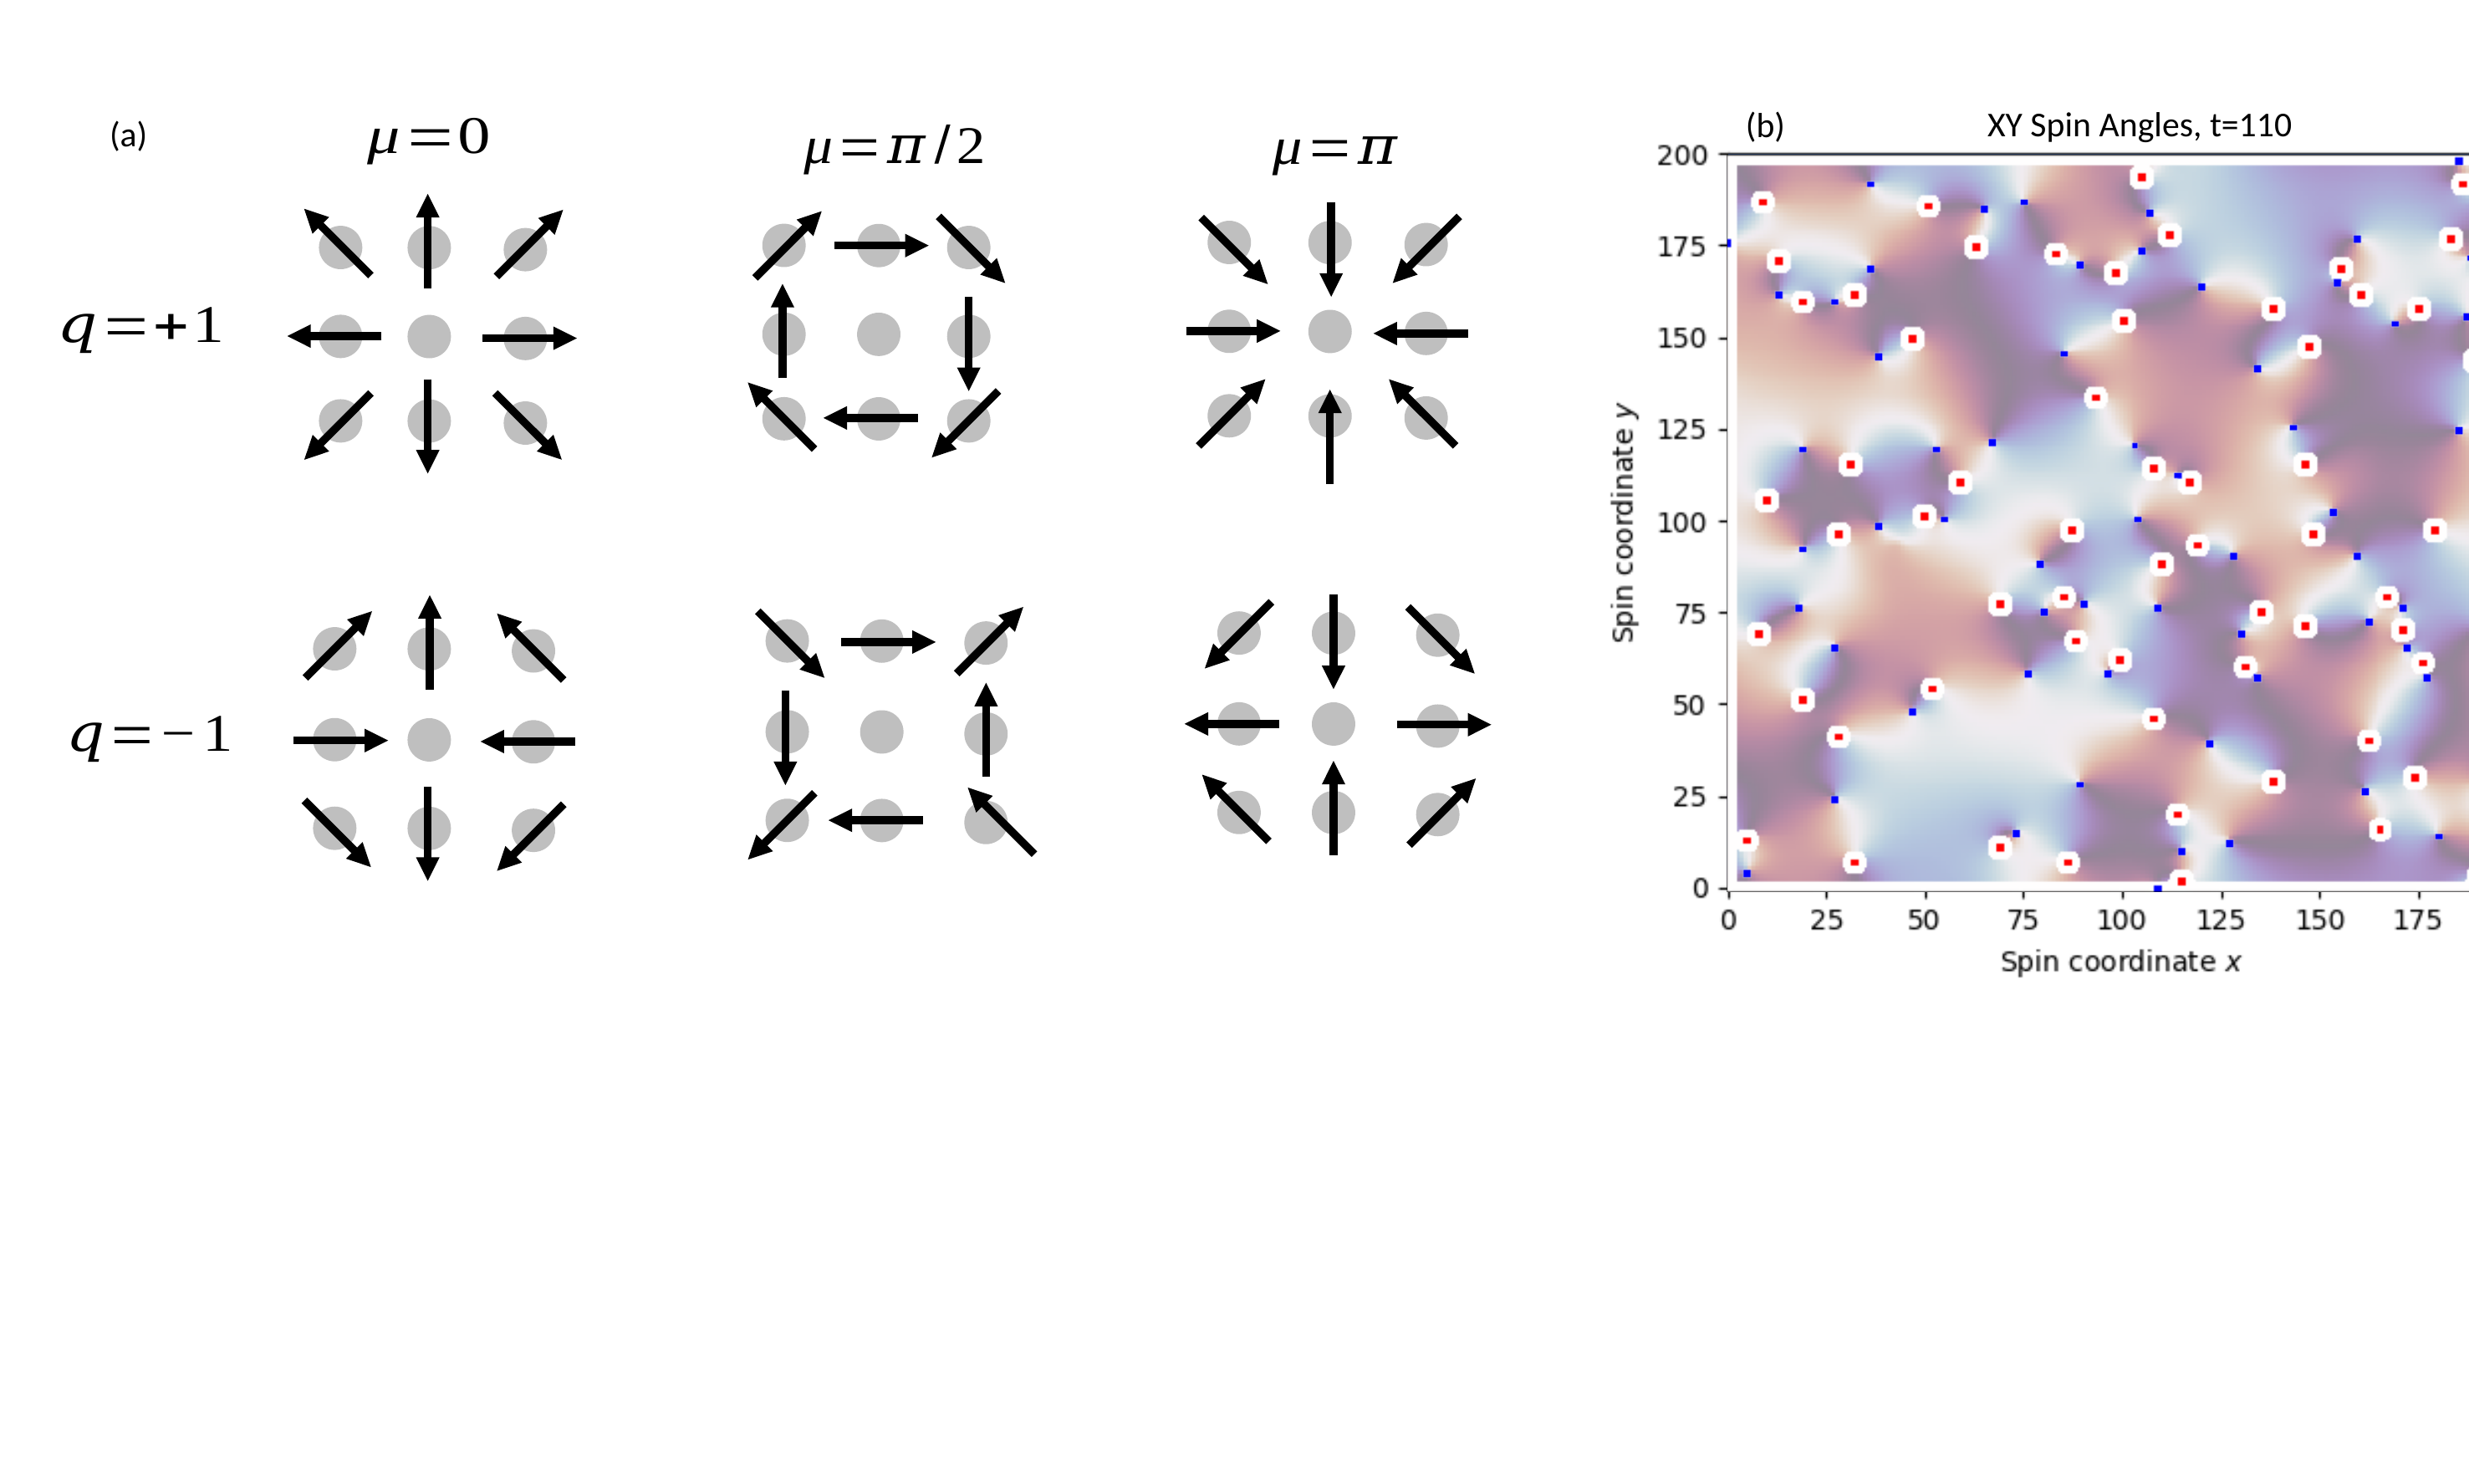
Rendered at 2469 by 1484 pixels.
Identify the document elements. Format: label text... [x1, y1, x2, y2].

text_box [761, 222, 788, 260]
text_box [1206, 232, 1234, 265]
text_box [1415, 395, 1422, 405]
text_box [1338, 790, 1356, 835]
text_box [406, 226, 424, 270]
text_box [406, 717, 452, 762]
text_box [1232, 403, 1252, 439]
text_box [860, 824, 875, 843]
text_box [774, 618, 791, 638]
text_box [761, 312, 778, 356]
text_box [1217, 702, 1232, 720]
text_box [431, 225, 452, 271]
text_box [1445, 704, 1460, 721]
text_box [856, 311, 902, 357]
text_box [502, 411, 528, 446]
text_box [991, 631, 1009, 666]
text_box [782, 423, 797, 441]
text_box [946, 314, 965, 359]
text_box [1426, 222, 1441, 242]
text_box [1206, 335, 1232, 354]
text_box [1307, 309, 1353, 354]
text_box [1234, 309, 1252, 327]
text_box [946, 398, 965, 433]
text_box [860, 646, 888, 664]
text_box [338, 225, 364, 259]
text_box [341, 744, 357, 762]
text_box [338, 398, 355, 420]
text_box [522, 628, 530, 640]
text_box [774, 252, 788, 268]
text_box [406, 399, 424, 443]
text_box [338, 841, 345, 851]
text_box [1215, 220, 1234, 243]
text_box [889, 646, 904, 663]
text_box [318, 314, 334, 332]
text_box [511, 638, 530, 674]
text_box [963, 620, 989, 656]
text_box [322, 652, 338, 672]
text_box [502, 315, 529, 334]
text_box [1234, 335, 1252, 354]
text_box [764, 710, 782, 754]
text_box [312, 626, 338, 661]
text_box [406, 626, 426, 671]
text_box [334, 340, 363, 360]
text_box [1421, 310, 1449, 329]
text_box [789, 709, 810, 755]
text_box [1333, 393, 1353, 439]
text_box [318, 398, 337, 435]
text_box [876, 798, 905, 816]
text_box [312, 717, 340, 737]
text_box [529, 400, 548, 436]
text_box [1403, 405, 1422, 441]
text_box [856, 397, 870, 414]
text_box [1443, 793, 1451, 804]
text_box [530, 236, 548, 272]
text_box [991, 620, 999, 633]
text_box [1232, 728, 1262, 747]
text_box [1403, 222, 1426, 260]
text_box [1426, 818, 1442, 838]
text_box [856, 422, 870, 441]
text_box [882, 249, 901, 268]
text_box [406, 806, 424, 851]
text_box [1238, 621, 1262, 656]
text_box [1236, 789, 1262, 824]
text_box [1415, 792, 1442, 829]
text_box [772, 396, 781, 409]
text_box [530, 316, 548, 334]
text_box [782, 395, 807, 431]
text_box [528, 746, 556, 765]
text_box [792, 619, 810, 654]
text_box [1423, 395, 1449, 430]
text_box [859, 618, 888, 638]
text_box [511, 808, 530, 845]
text_box [1238, 610, 1252, 628]
text_box [1307, 220, 1327, 265]
text_box [1310, 610, 1329, 655]
text_box [1416, 703, 1444, 721]
text_box [406, 314, 452, 360]
text_box [529, 434, 538, 446]
text_box [963, 804, 1001, 845]
text_box [511, 720, 528, 737]
text_box [972, 257, 982, 270]
text_box [889, 620, 905, 638]
text_box [1235, 220, 1252, 257]
text_box [860, 798, 875, 816]
text_box [1310, 701, 1356, 747]
text_box [782, 808, 810, 844]
text_box [1206, 393, 1232, 428]
text_box [1002, 829, 1007, 839]
text_box [431, 806, 452, 851]
text_box [338, 410, 364, 444]
text_box [792, 652, 800, 664]
text_box [972, 314, 992, 359]
text_box [1335, 220, 1353, 265]
text_box [764, 798, 781, 833]
text_box [1415, 624, 1441, 658]
text_box [329, 434, 337, 443]
text_box [761, 406, 781, 441]
text_box [312, 744, 340, 762]
text_box [1415, 728, 1444, 749]
text_box [1443, 803, 1461, 837]
text_box [1416, 257, 1426, 268]
text_box [782, 798, 800, 819]
text_box [1426, 235, 1449, 268]
text_box [859, 709, 905, 755]
text_box [856, 222, 881, 242]
text_box [334, 314, 363, 332]
text_box [1404, 311, 1421, 329]
text_box [1310, 790, 1329, 835]
text_box [946, 234, 972, 271]
text_box [1404, 338, 1421, 355]
text_box [1235, 258, 1240, 265]
text_box [1424, 612, 1441, 633]
text_box [318, 233, 337, 270]
text_box [1236, 815, 1252, 835]
text_box [1216, 610, 1237, 646]
text_box [528, 719, 556, 737]
text_box [338, 805, 358, 842]
text_box [956, 225, 972, 242]
text_box [512, 251, 529, 273]
text_box [339, 626, 347, 637]
text_box [530, 342, 548, 361]
text_box [329, 225, 337, 235]
text_box [338, 249, 355, 271]
text_box [966, 408, 992, 444]
text_box [972, 225, 992, 259]
text_box [988, 800, 1001, 813]
text_box [1232, 701, 1262, 720]
text_box [775, 834, 781, 843]
text_box [1338, 610, 1356, 655]
text_box [966, 398, 982, 417]
text_box [1445, 728, 1461, 748]
text_box [974, 648, 989, 666]
text_box [788, 235, 807, 268]
text_box [502, 342, 529, 361]
text_box [531, 808, 548, 830]
text_box [876, 824, 905, 844]
text_box [1002, 806, 1009, 822]
text_box [1441, 647, 1450, 658]
text_box [318, 340, 334, 358]
text_box [339, 636, 358, 671]
text_box [511, 746, 528, 764]
text_box [531, 820, 557, 854]
text_box [1441, 613, 1461, 649]
text_box [1216, 799, 1235, 835]
text_box [1227, 790, 1235, 801]
text_box [434, 626, 452, 671]
text_box [1307, 393, 1328, 439]
text_box [871, 422, 901, 441]
text_box [321, 805, 337, 826]
text_box [1217, 728, 1232, 746]
text_box [764, 628, 791, 664]
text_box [1589, 86, 2469, 1002]
text_box (a) [74, 105, 182, 161]
text_box [882, 223, 901, 242]
text_box [523, 844, 530, 853]
text_box [341, 717, 358, 737]
text_box [956, 431, 965, 443]
text_box [431, 398, 452, 444]
text_box [788, 223, 798, 237]
text_box [1232, 393, 1242, 405]
text_box [856, 249, 881, 268]
text_box [1227, 643, 1237, 656]
text_box [990, 711, 1009, 757]
text_box [1217, 420, 1232, 439]
text_box [1423, 420, 1440, 441]
text_box [530, 227, 537, 236]
text_box [531, 628, 557, 663]
text_box [502, 227, 529, 261]
text_box [1206, 309, 1232, 327]
text_box [513, 400, 528, 419]
text_box [787, 311, 807, 357]
text_box [871, 396, 901, 414]
text_box [963, 711, 982, 757]
text_box [1421, 338, 1449, 356]
text_box [531, 654, 547, 674]
text_box [312, 818, 337, 851]
